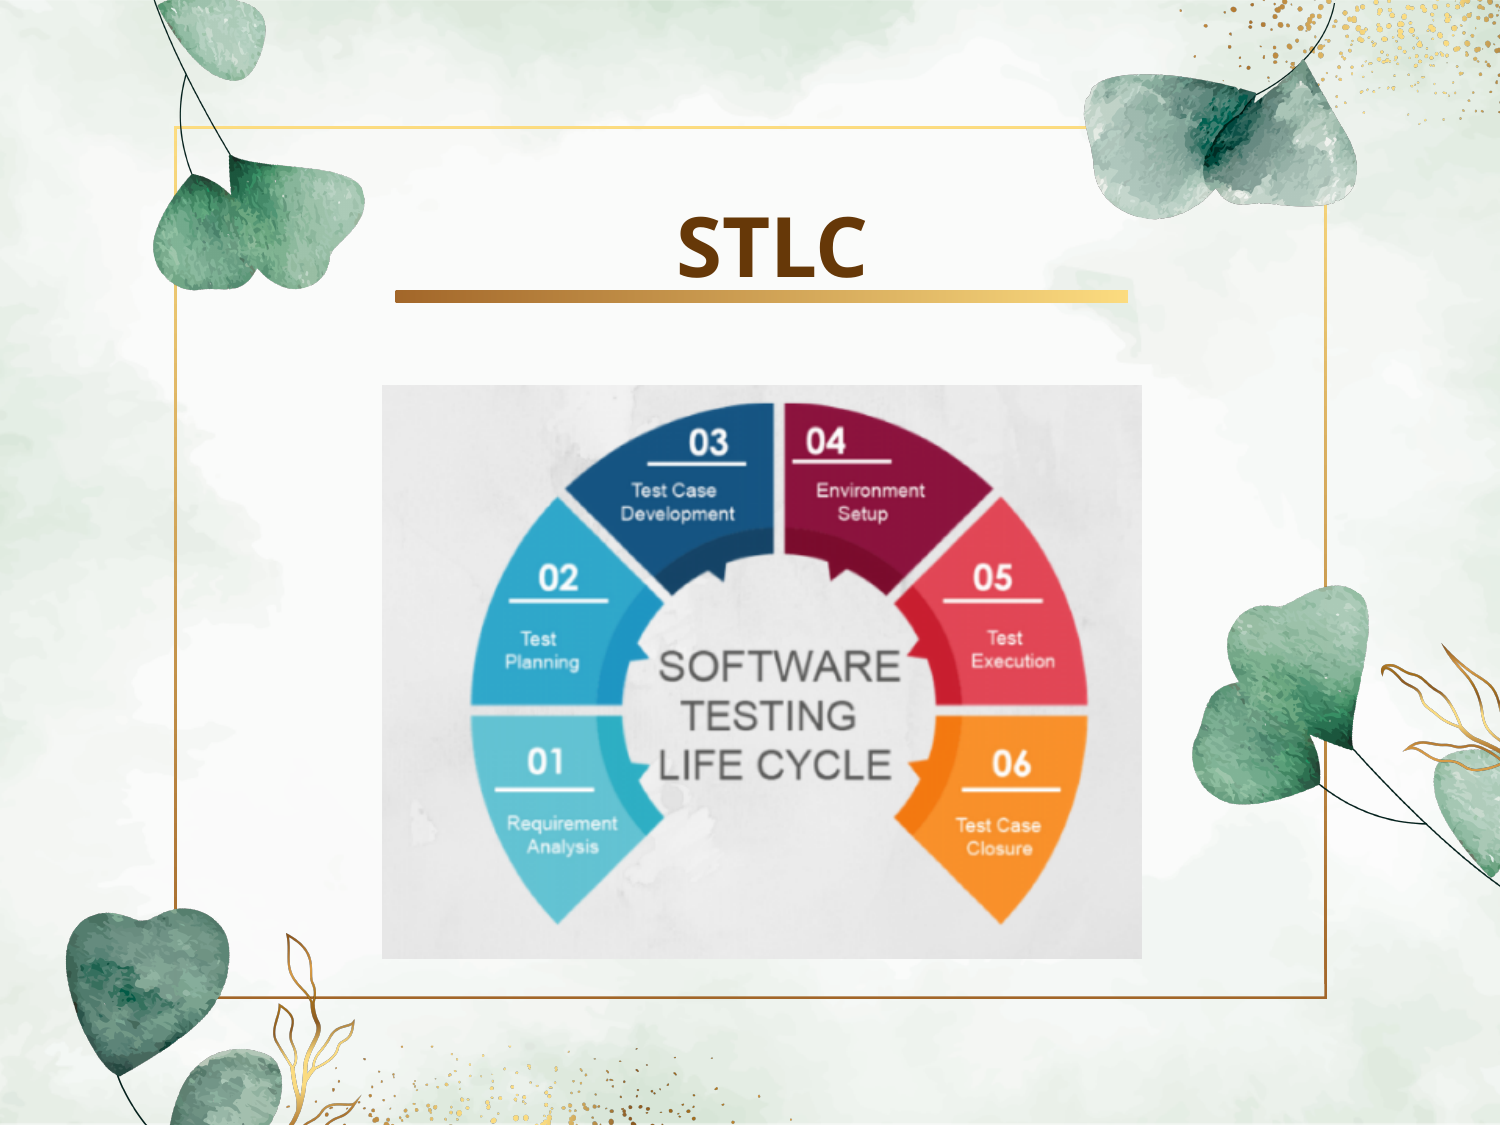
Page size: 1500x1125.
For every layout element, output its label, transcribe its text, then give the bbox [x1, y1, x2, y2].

picture [0, 0, 1500, 1125]
text_box [395, 290, 1128, 303]
title STLC [371, 169, 1173, 319]
